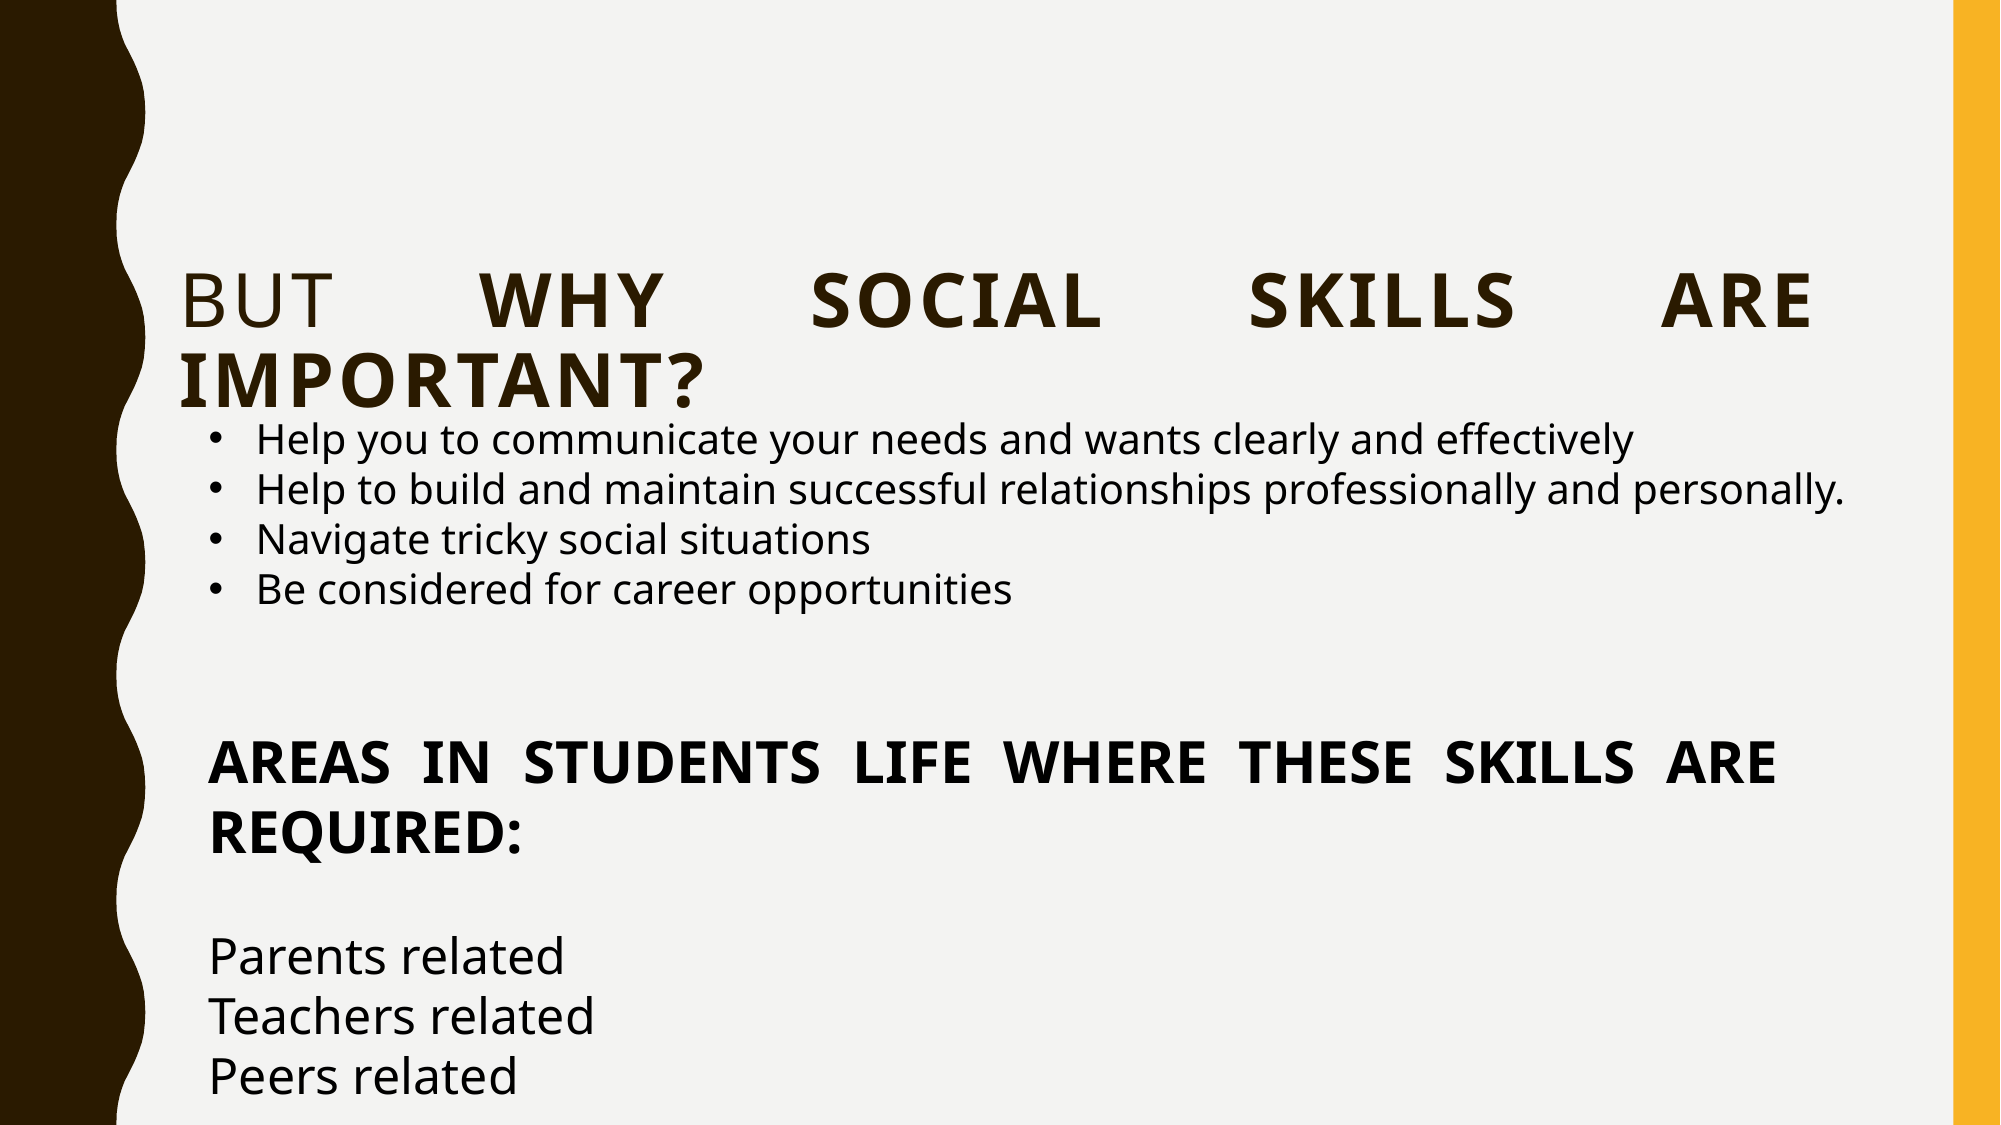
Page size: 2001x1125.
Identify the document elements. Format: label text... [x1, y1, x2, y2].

text_box BUT Why social skills are important? [164, 173, 1835, 487]
text_box Help you to communicate your needs and wants clearly and effectively Help to build and maintain successful relationships professionally and personally. Navigate tricky social situations Be considered for career opportunities [193, 405, 1905, 621]
text_box AREAS IN STUDENTS LIFE WHERE THESE SKILLS ARE REQUIRED: Parents related Teachers related Peers related [193, 717, 1794, 1113]
